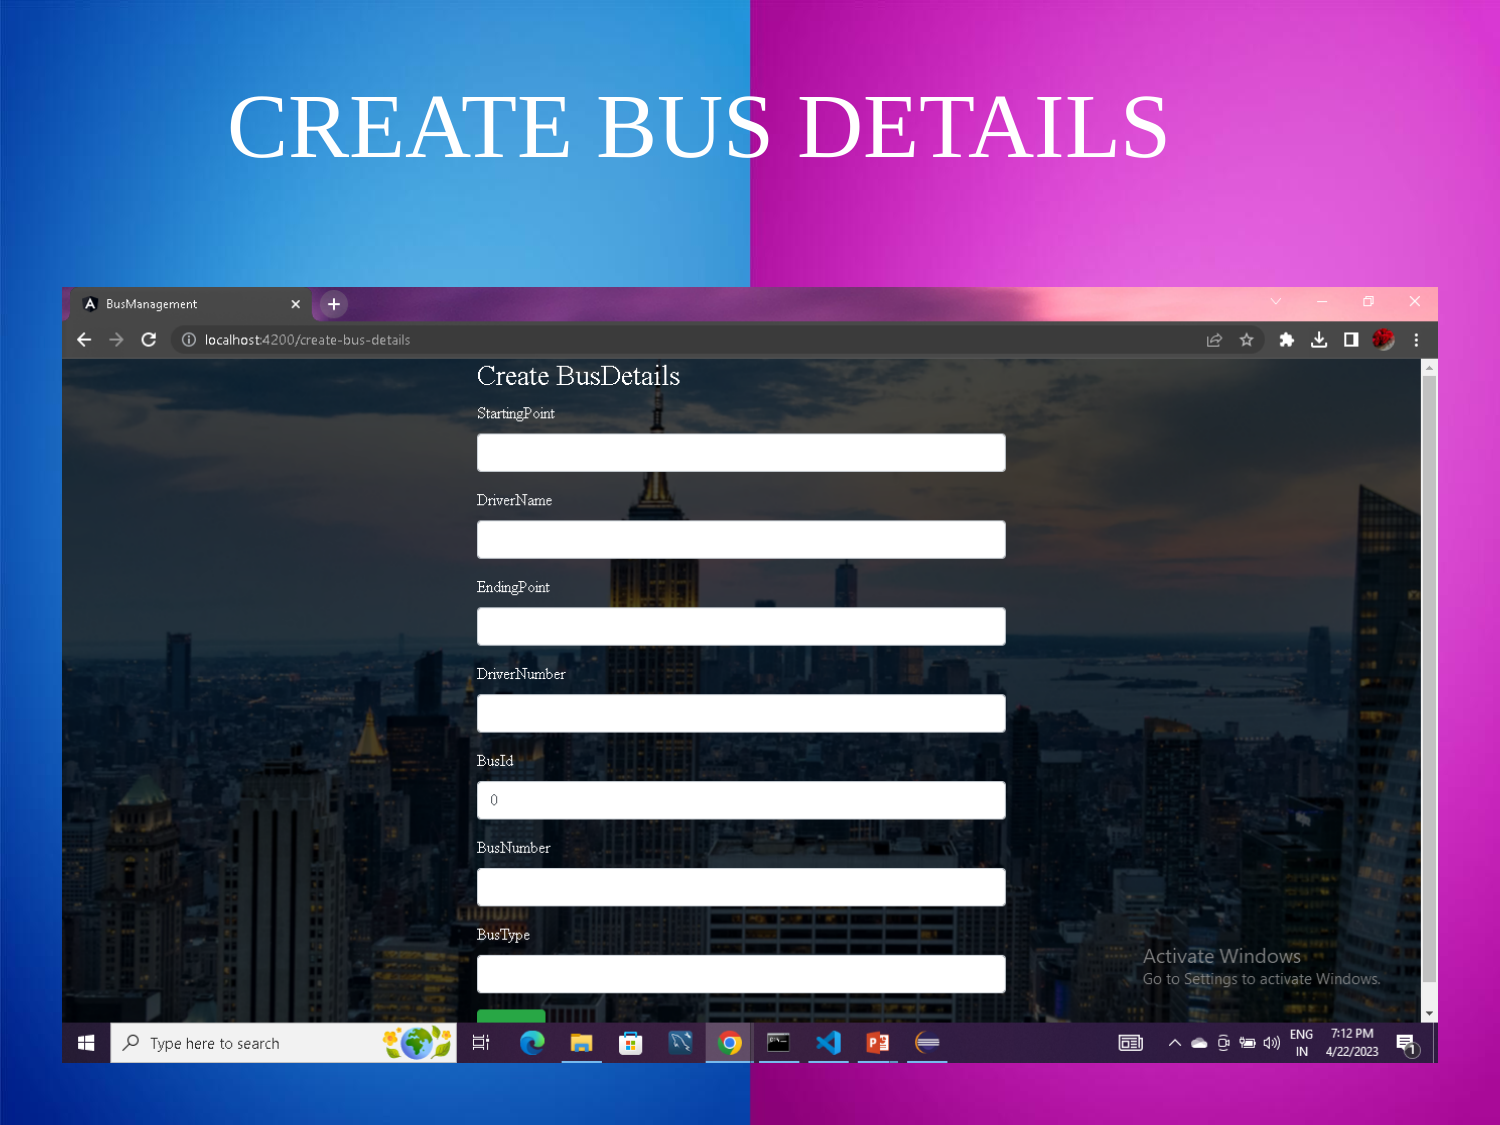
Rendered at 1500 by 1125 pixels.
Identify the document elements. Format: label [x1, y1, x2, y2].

picture [0, 0, 1500, 1125]
list [62, 287, 1438, 1063]
